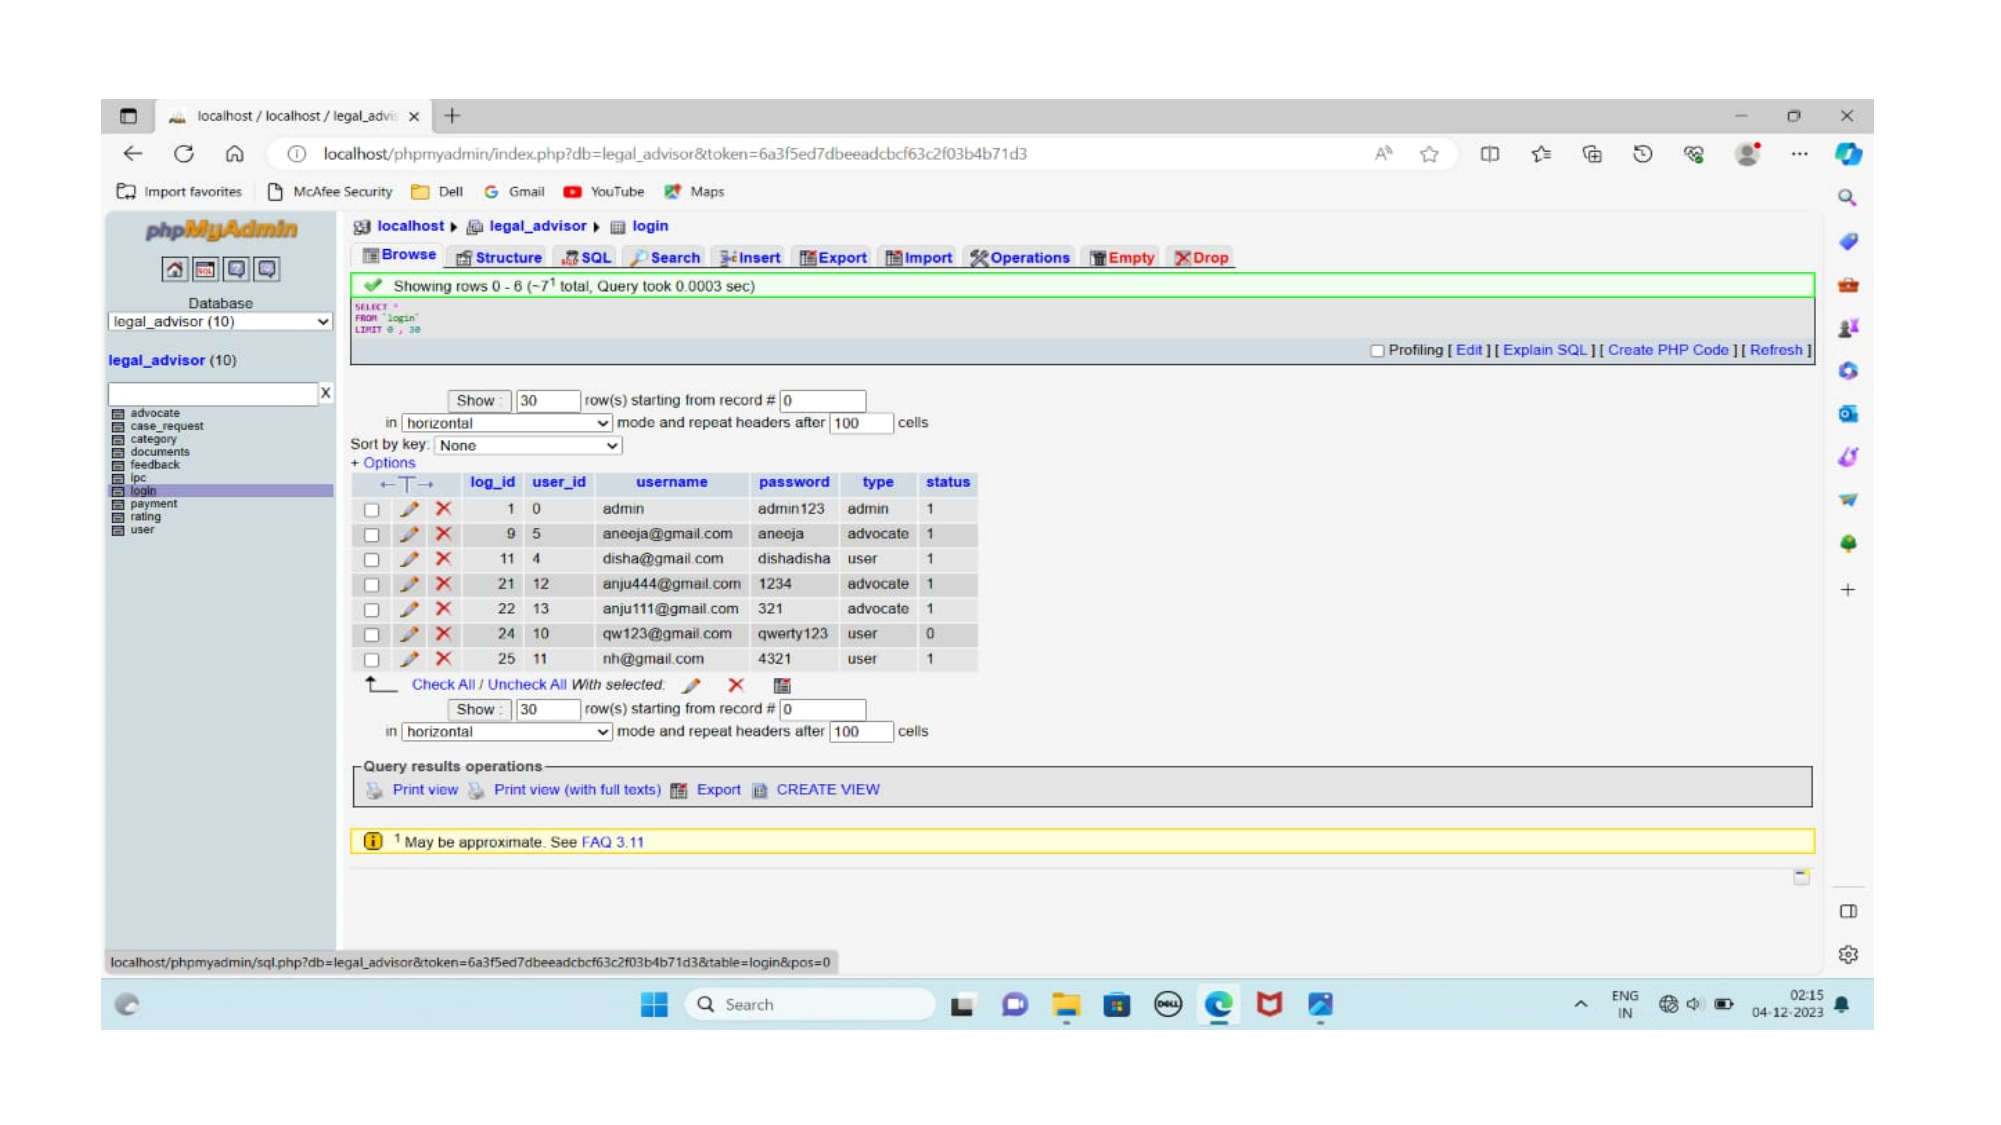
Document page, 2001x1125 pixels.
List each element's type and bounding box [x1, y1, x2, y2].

list [101, 99, 1874, 1031]
